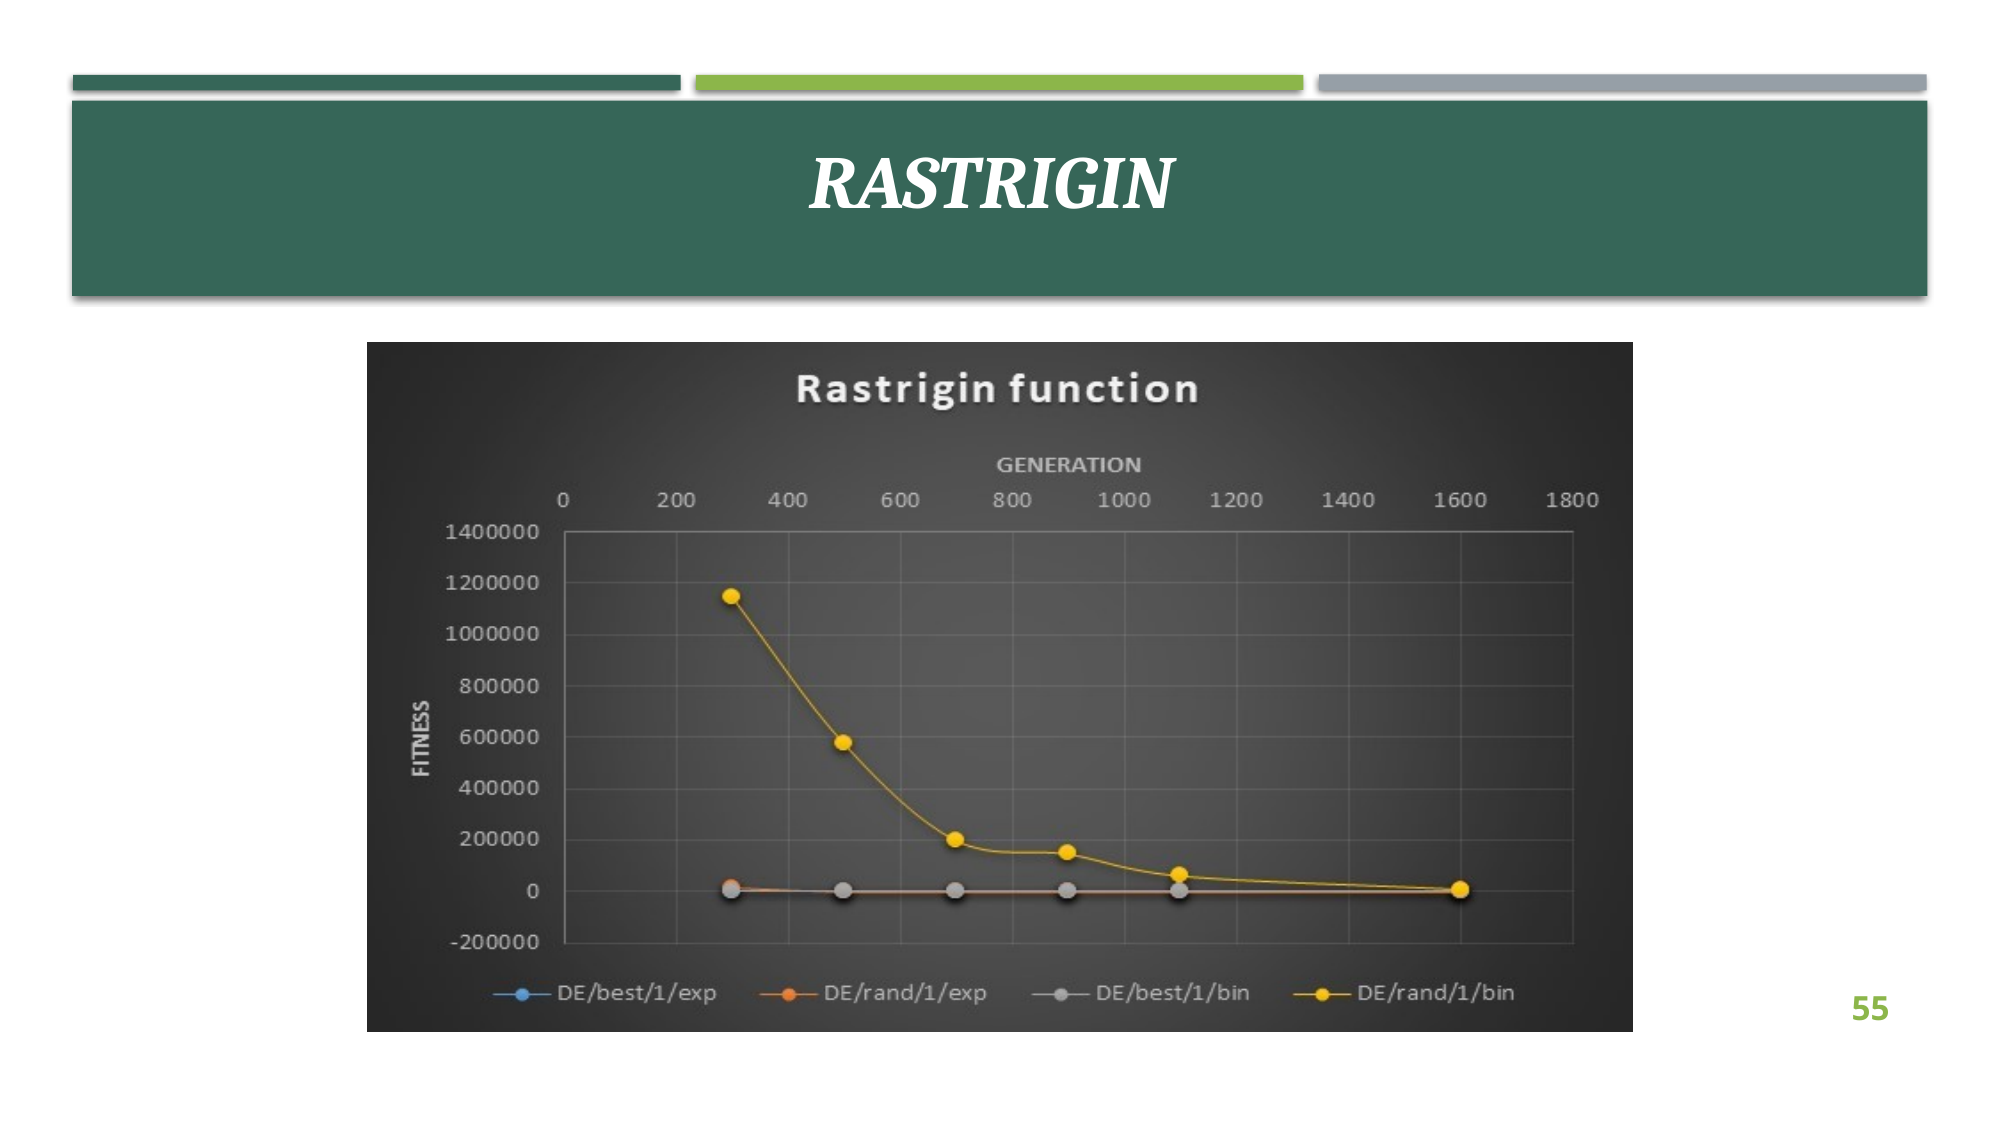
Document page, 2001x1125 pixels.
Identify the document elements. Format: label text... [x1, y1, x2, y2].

slide_number 55 [1732, 977, 1905, 1037]
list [367, 341, 1633, 1032]
